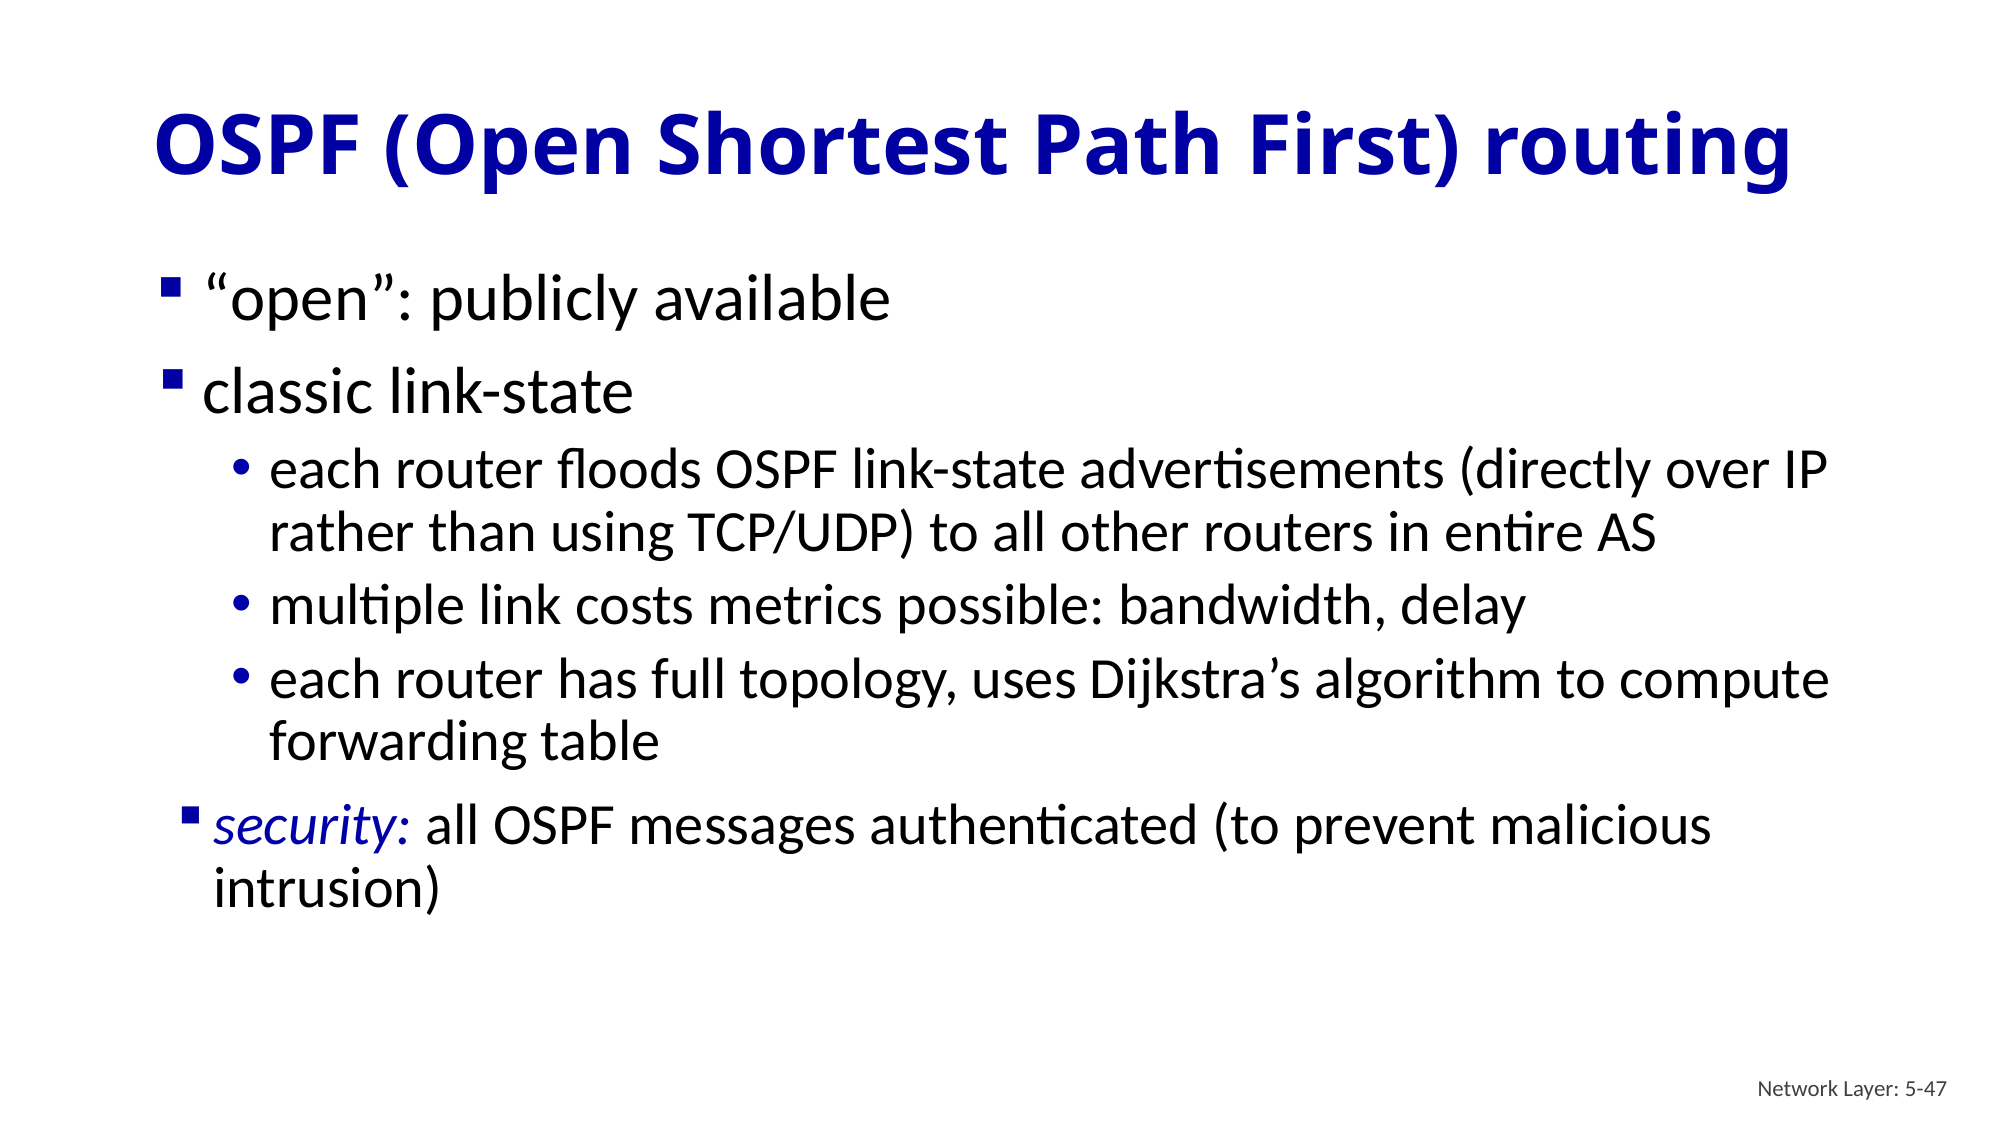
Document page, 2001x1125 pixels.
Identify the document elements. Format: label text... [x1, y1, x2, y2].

text_box “open”: publicly available classic link-state each router floods OSPF link-state advertisements (directly over IP rather than using TCP/UDP) to all other routers in entire AS multiple link costs metrics possible: bandwidth, delay each router has full topology, uses Dijkstra’s algorithm to compute forwarding table security: all OSPF messages authenticated (to prevent malicious intrusion) [140, 255, 1936, 1038]
title OSPF (Open Shortest Path First) routing [137, 74, 1922, 221]
slide_number Network Layer: 5-47 [1512, 1056, 1963, 1117]
